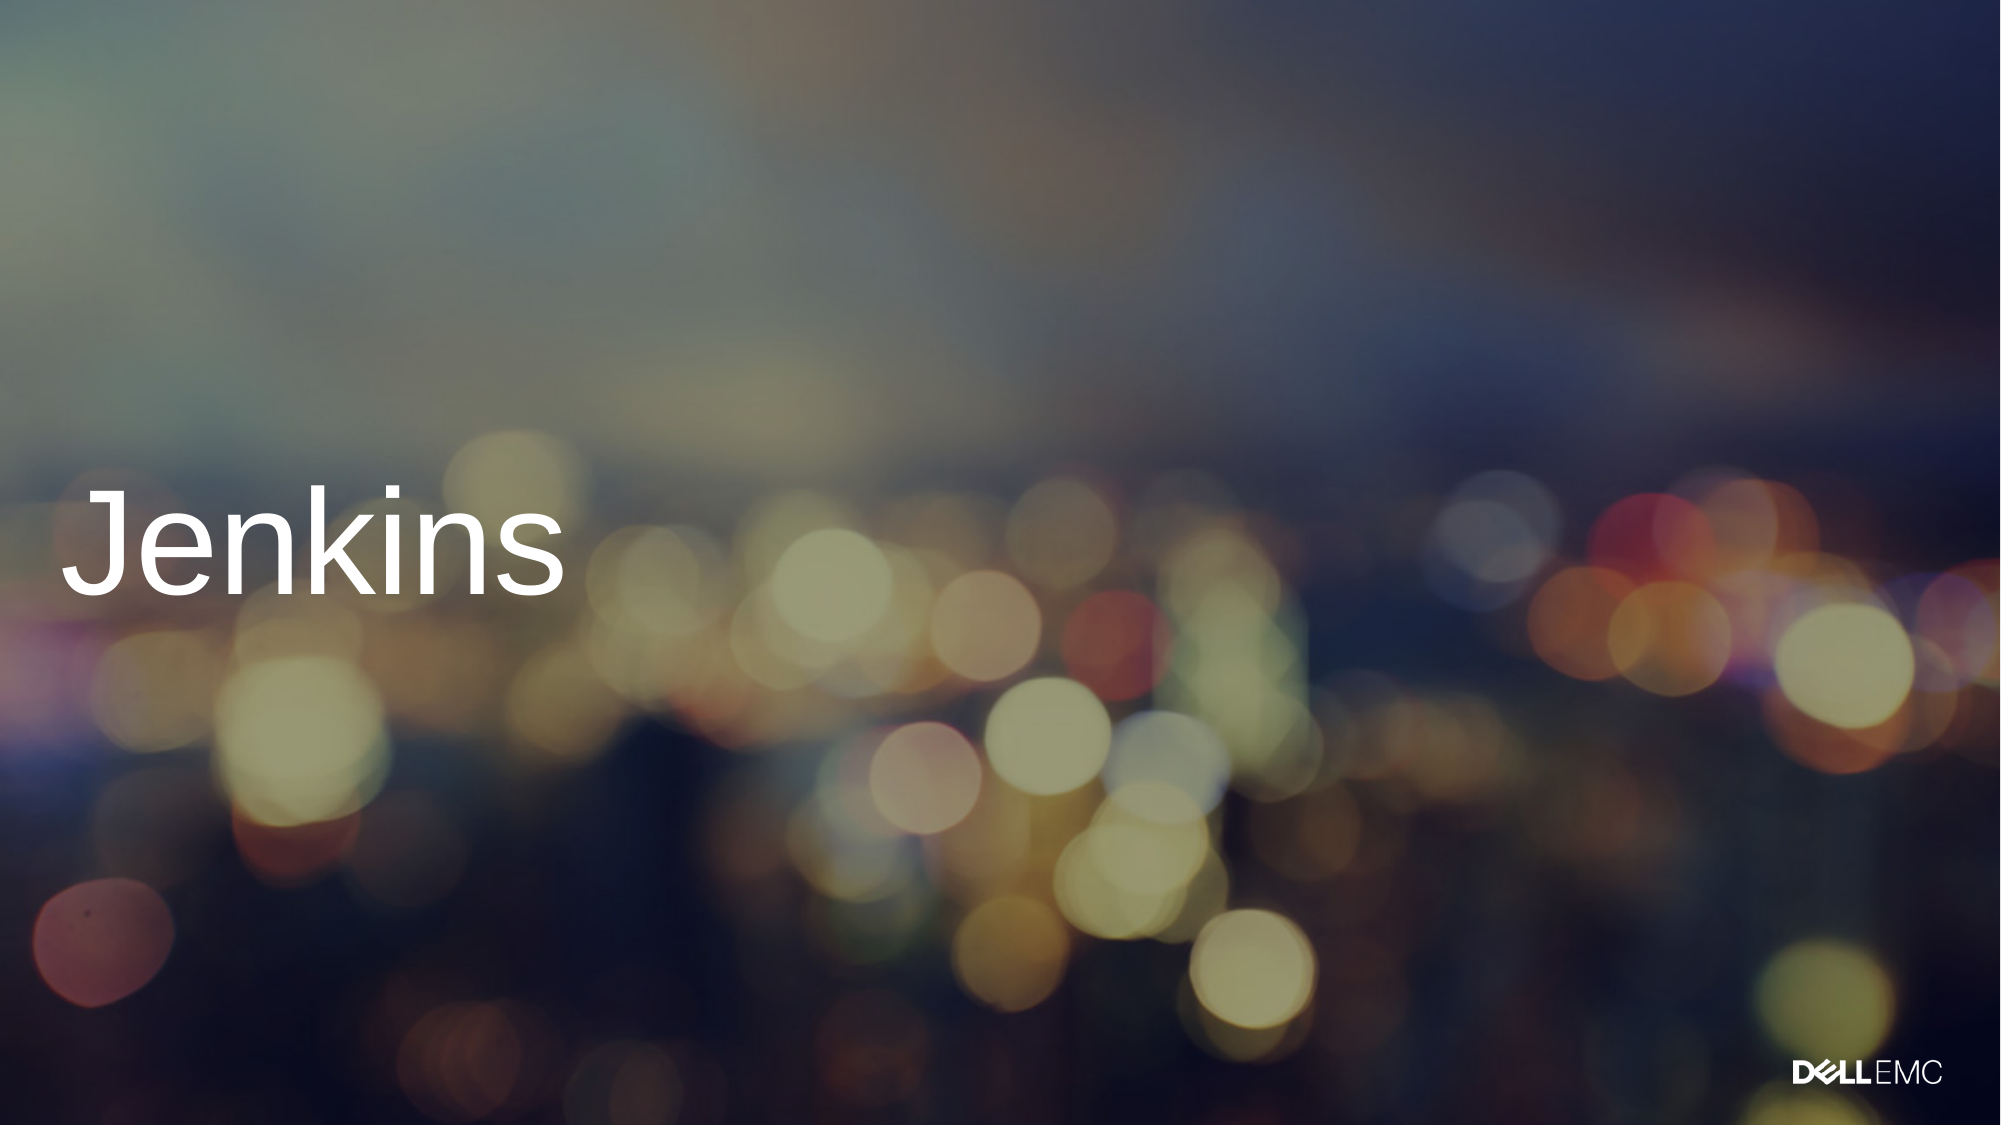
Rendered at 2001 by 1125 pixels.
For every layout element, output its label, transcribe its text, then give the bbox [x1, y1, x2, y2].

picture [0, 0, 2001, 1125]
title Jenkins [60, 382, 1559, 710]
